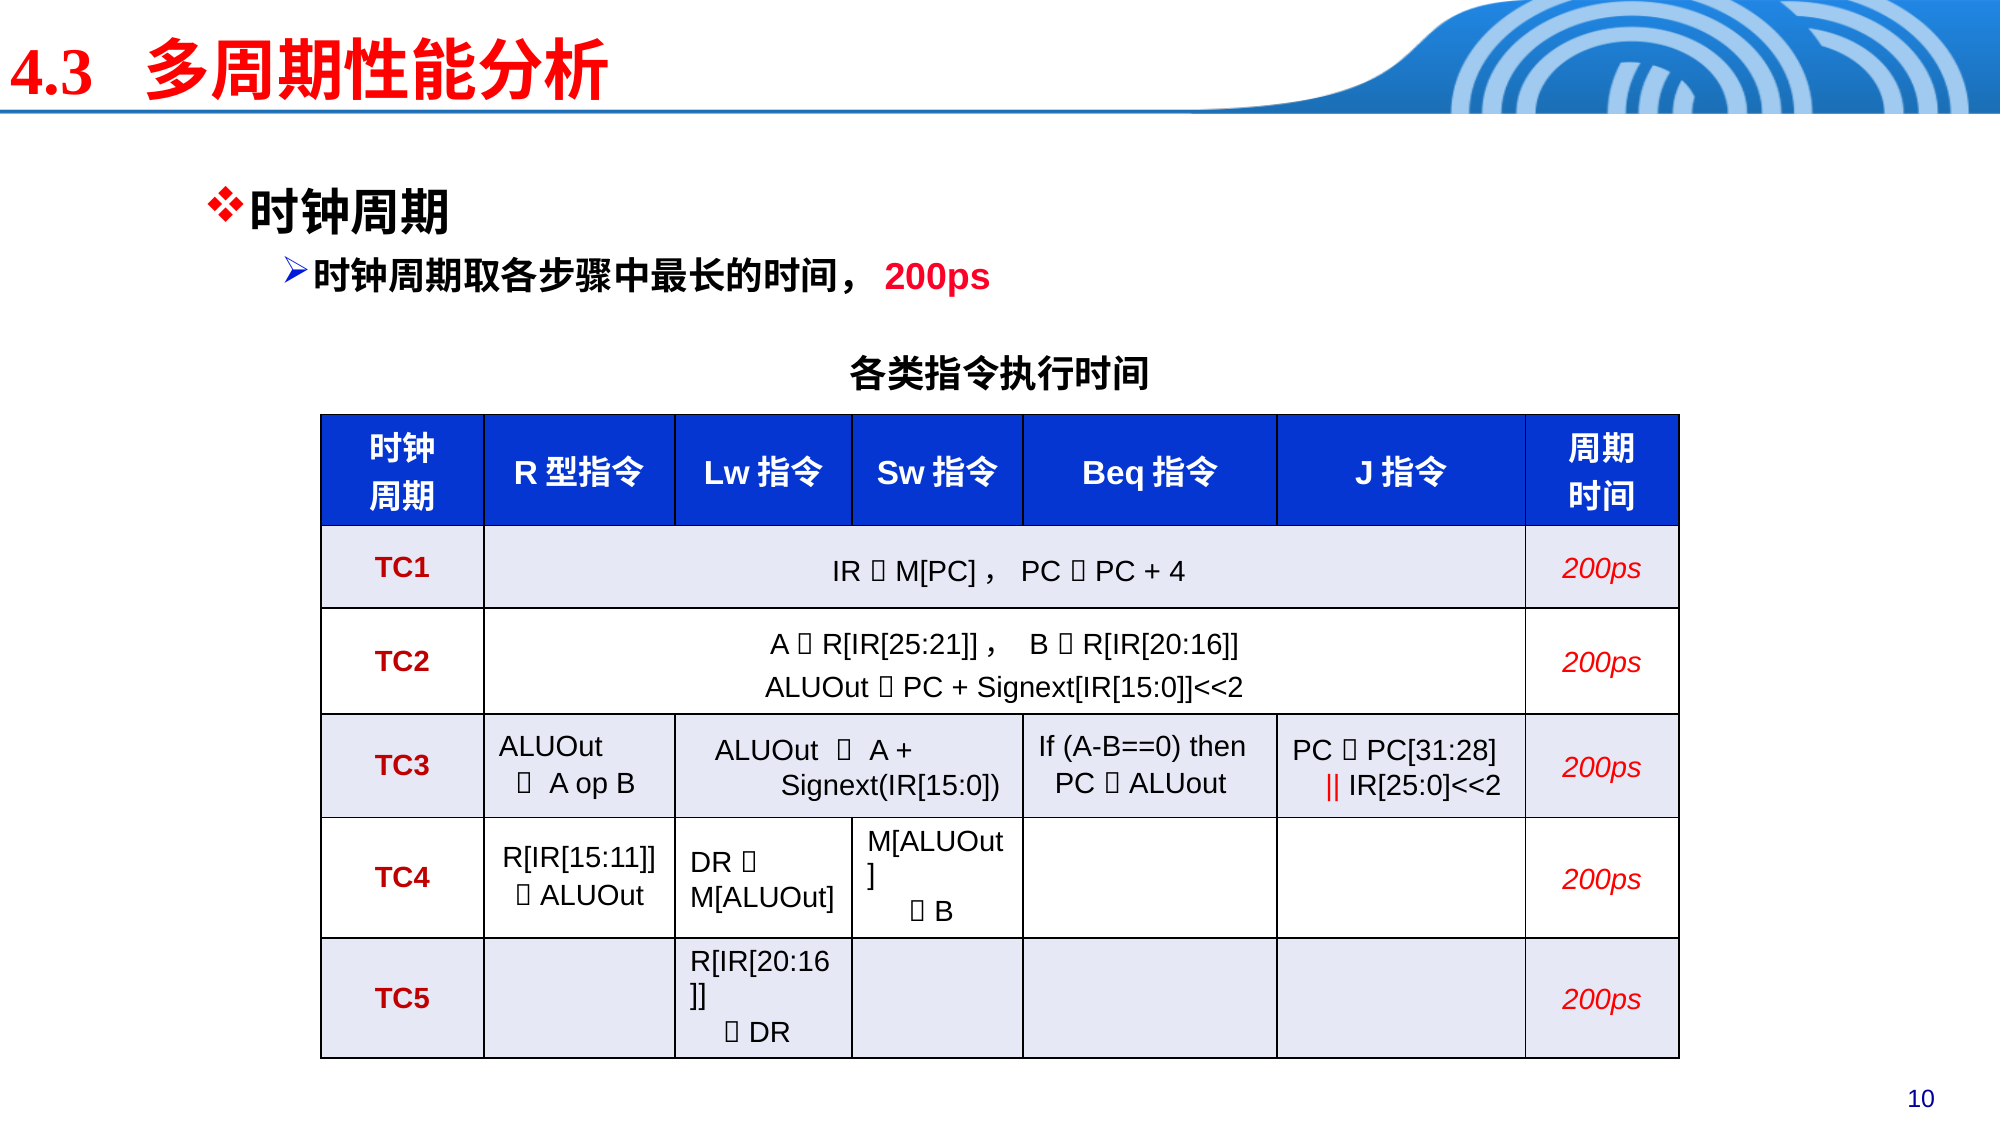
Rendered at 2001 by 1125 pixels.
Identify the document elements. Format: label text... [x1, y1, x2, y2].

table_cell If (A-B==0) then PC  ALUout [1024, 715, 1276, 817]
table_cell [1024, 818, 1276, 937]
table_cell ALUOut  A op B [485, 715, 674, 817]
table_cell TC5 [322, 939, 483, 1057]
table_header R型指令 [485, 415, 674, 525]
picture [0, 0, 2000, 114]
table_header 周期 时间 [1526, 415, 1678, 525]
table_header Sw指令 [853, 415, 1022, 525]
table_cell 200ps [1526, 609, 1678, 713]
text_box 各类指令执行时间 [704, 349, 1296, 403]
table_cell R[IR[20:16]]  DR [676, 939, 851, 1057]
table_cell TC4 [322, 818, 483, 937]
table_cell [1024, 939, 1276, 1057]
table_cell IR  M[PC]，PC  PC + 4 [485, 526, 1525, 607]
table_cell 200ps [1526, 818, 1678, 937]
table_cell TC2 [322, 609, 483, 713]
table_header Lw指令 [676, 415, 851, 525]
table_cell [485, 939, 674, 1057]
table_cell 200ps [1526, 715, 1678, 817]
text_box 4.3 多周期性能分析 [0, 34, 1205, 113]
table_header 时钟 周期 [322, 415, 483, 525]
table_cell TC3 [322, 715, 483, 817]
table_cell M[ALUOut]  B [853, 818, 1022, 937]
table_header J指令 [1278, 415, 1525, 525]
table_cell A  R[IR[25:21]]， B  R[IR[20:16]] ALUOut  PC + Signext[IR[15:0]]<<2 [485, 609, 1525, 713]
table_cell DR  M[ALUOut] [676, 818, 851, 937]
table_cell ALUOut  A + Signext(IR[15:0]) [676, 715, 1022, 817]
list 时钟周期 时钟周期取各步骤中最长的时间，200ps [192, 160, 1481, 303]
table_cell TC1 [322, 526, 483, 607]
table_cell [1278, 939, 1525, 1057]
table_cell [853, 939, 1022, 1057]
table_cell 200ps [1526, 939, 1678, 1057]
table_cell R[IR[15:11]]  ALUOut [485, 818, 674, 937]
table_header Beq指令 [1024, 415, 1276, 525]
table_cell PC  PC[31:28] || IR[25:0]<<2 [1278, 715, 1525, 817]
table_cell [1278, 818, 1525, 937]
table_cell 200ps [1526, 526, 1678, 607]
